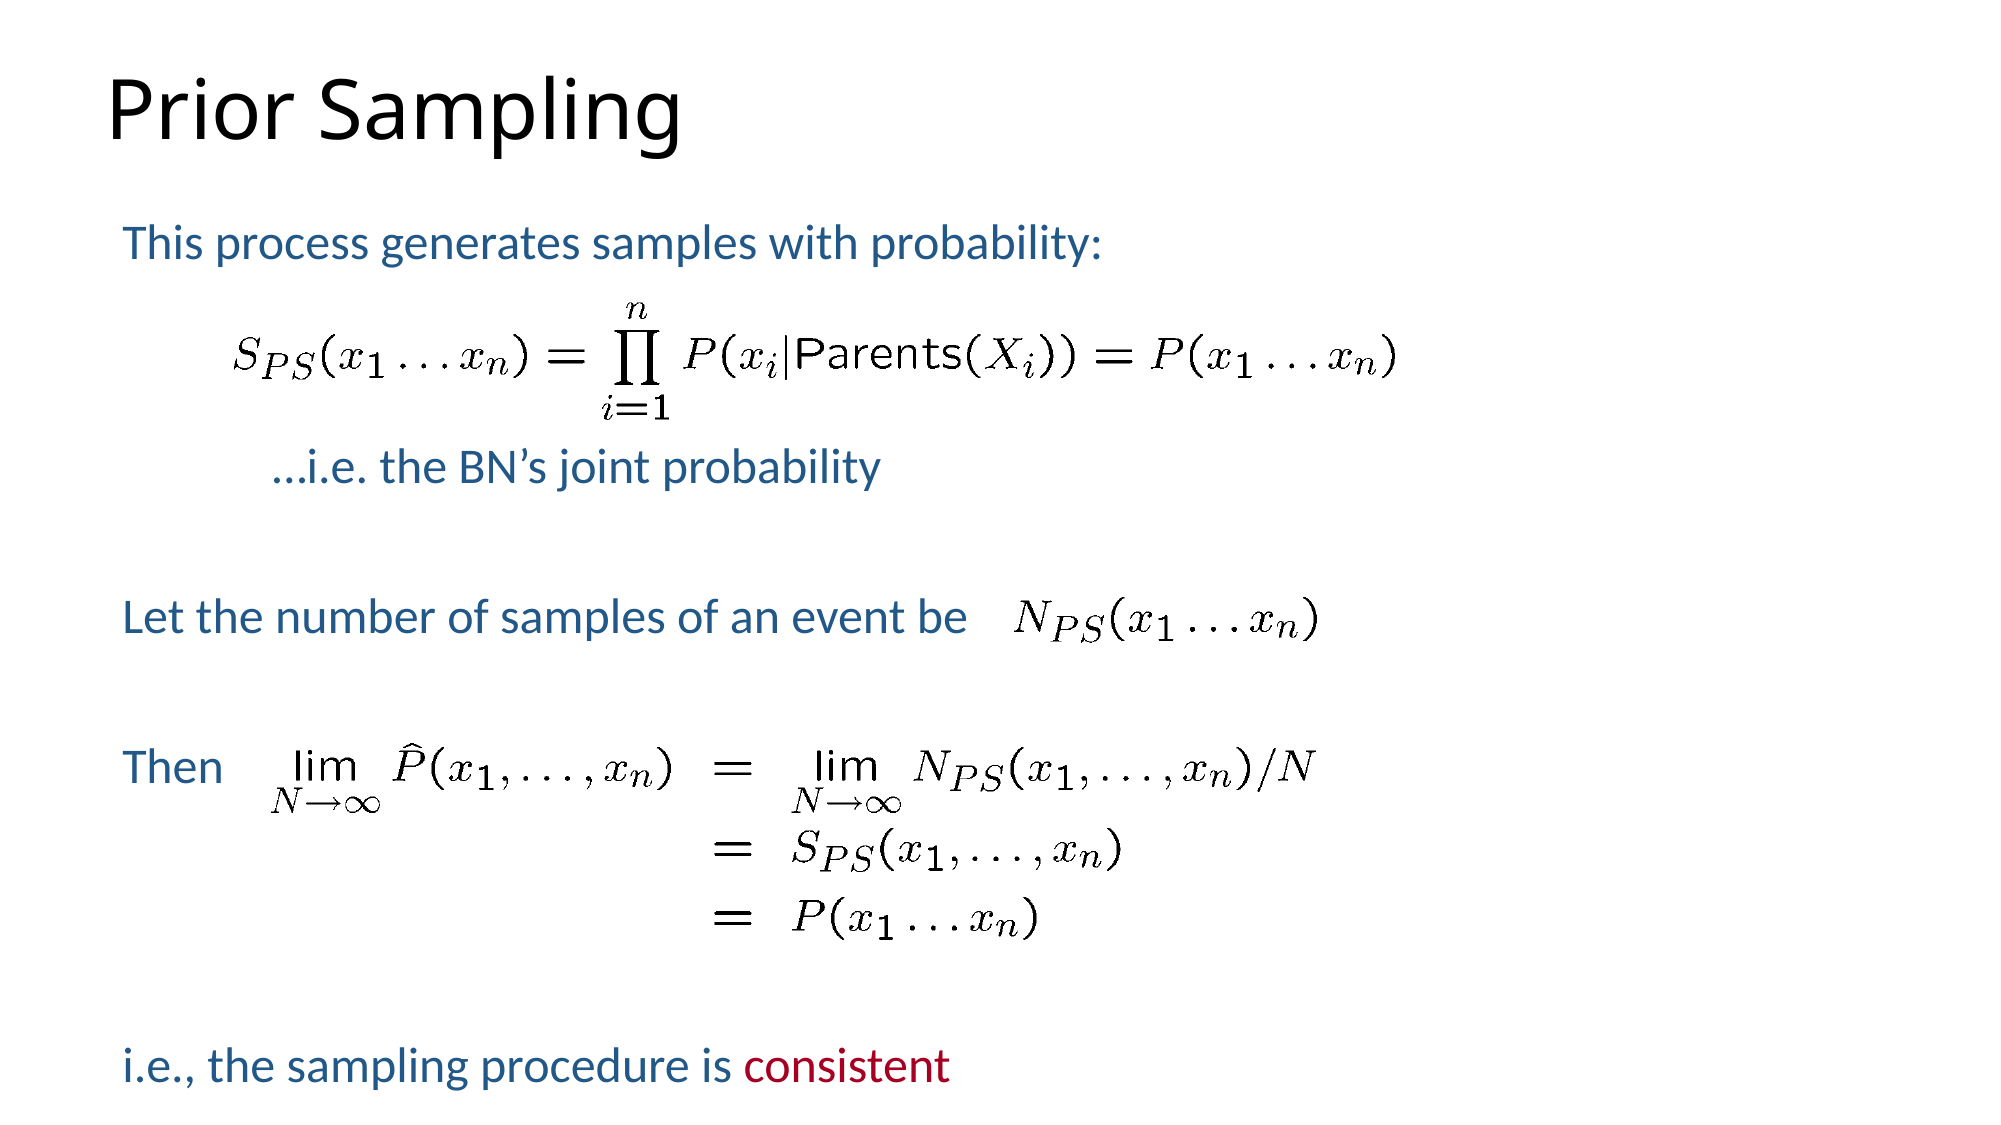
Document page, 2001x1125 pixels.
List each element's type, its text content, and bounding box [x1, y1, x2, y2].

list This process generates samples with probability: …i.e. the BN’s joint probability Let the number of samples of an event be Then i.e., the sampling procedure is consistent [107, 208, 1458, 1009]
picture [270, 742, 1318, 941]
picture [232, 300, 1395, 422]
title Prior Sampling [90, 60, 1816, 164]
picture [1012, 596, 1318, 644]
